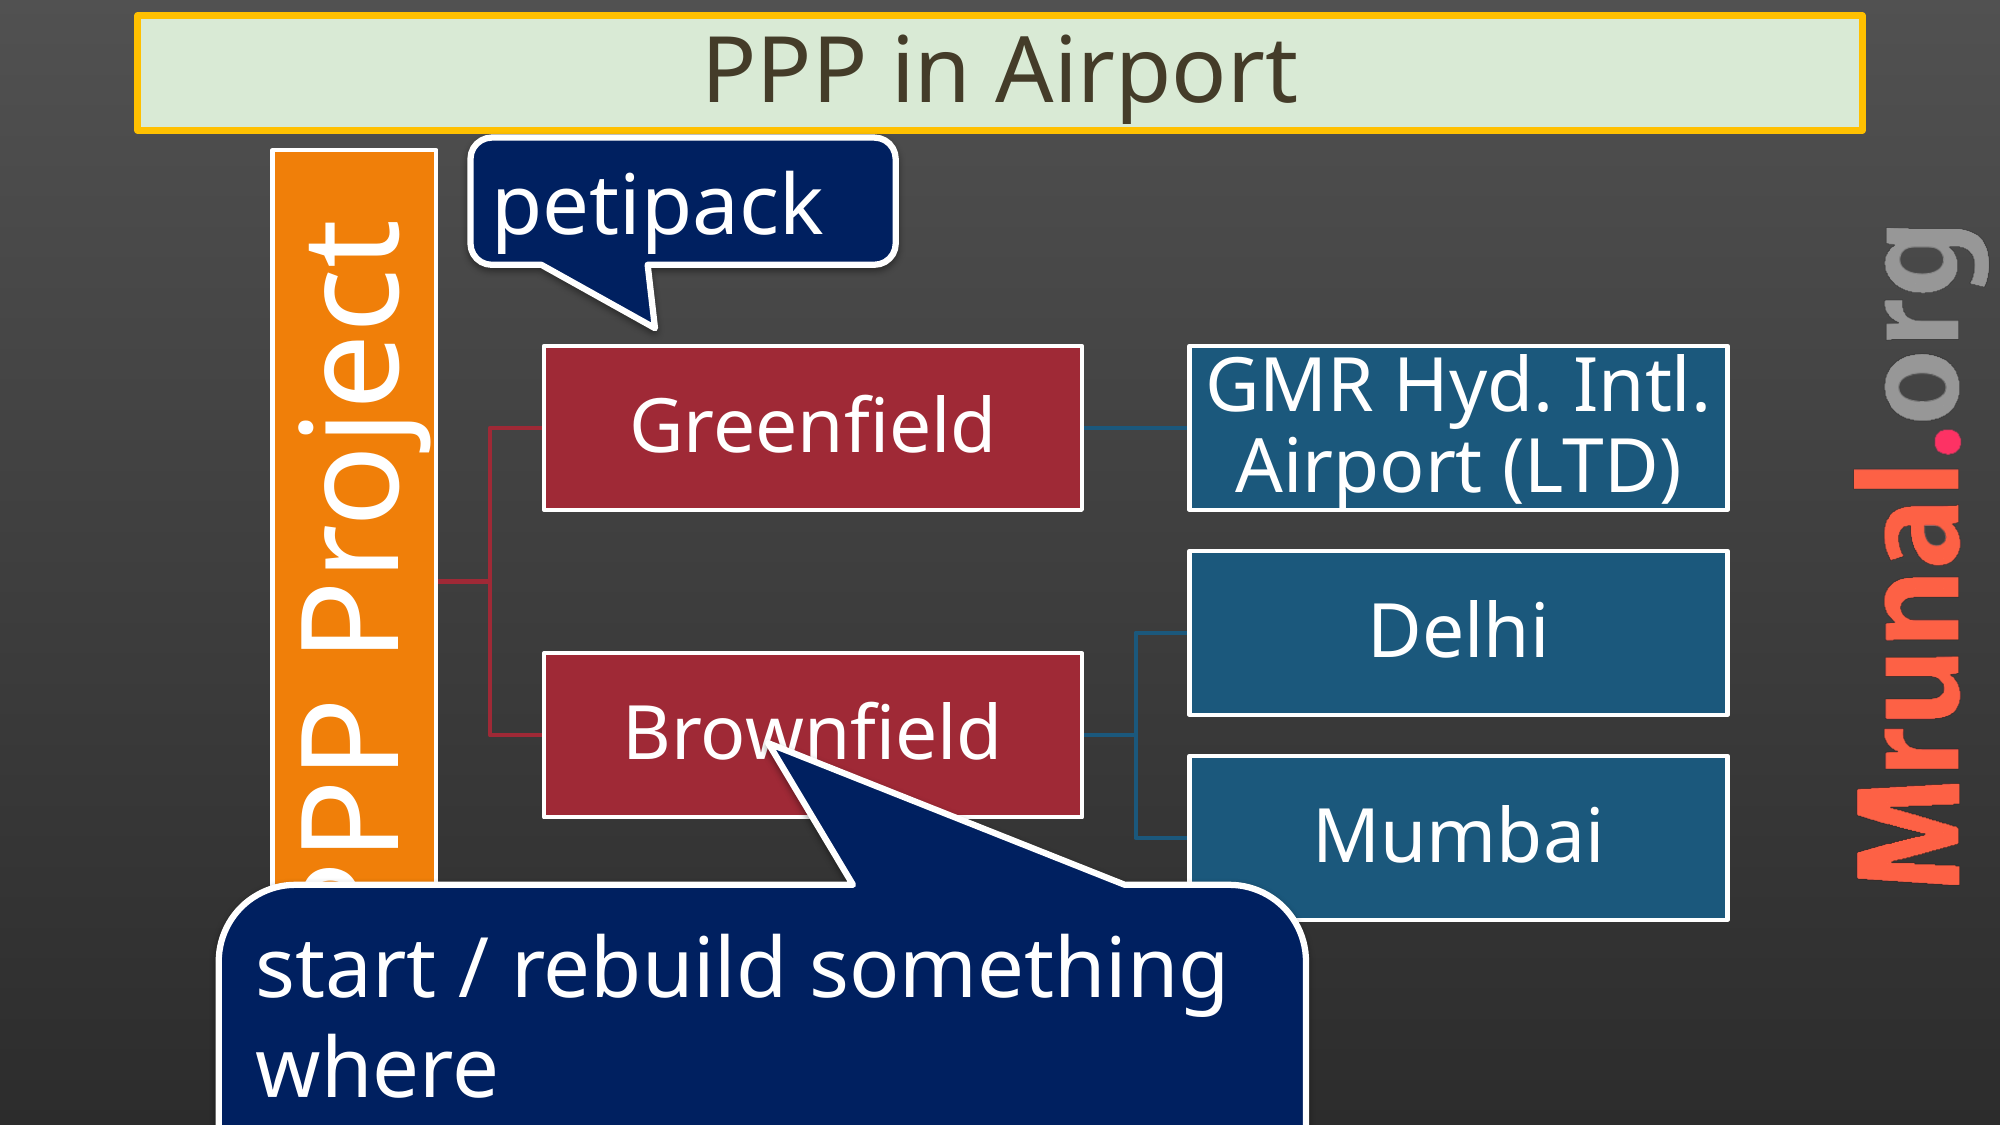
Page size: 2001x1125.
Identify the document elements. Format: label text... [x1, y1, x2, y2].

text_box start / rebuild something where some work is done already. [215, 1022, 1310, 1125]
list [137, 149, 1863, 1014]
picture [1863, 223, 2000, 894]
text_box petipack [470, 134, 897, 148]
title PPP in Airport [134, 12, 1866, 134]
